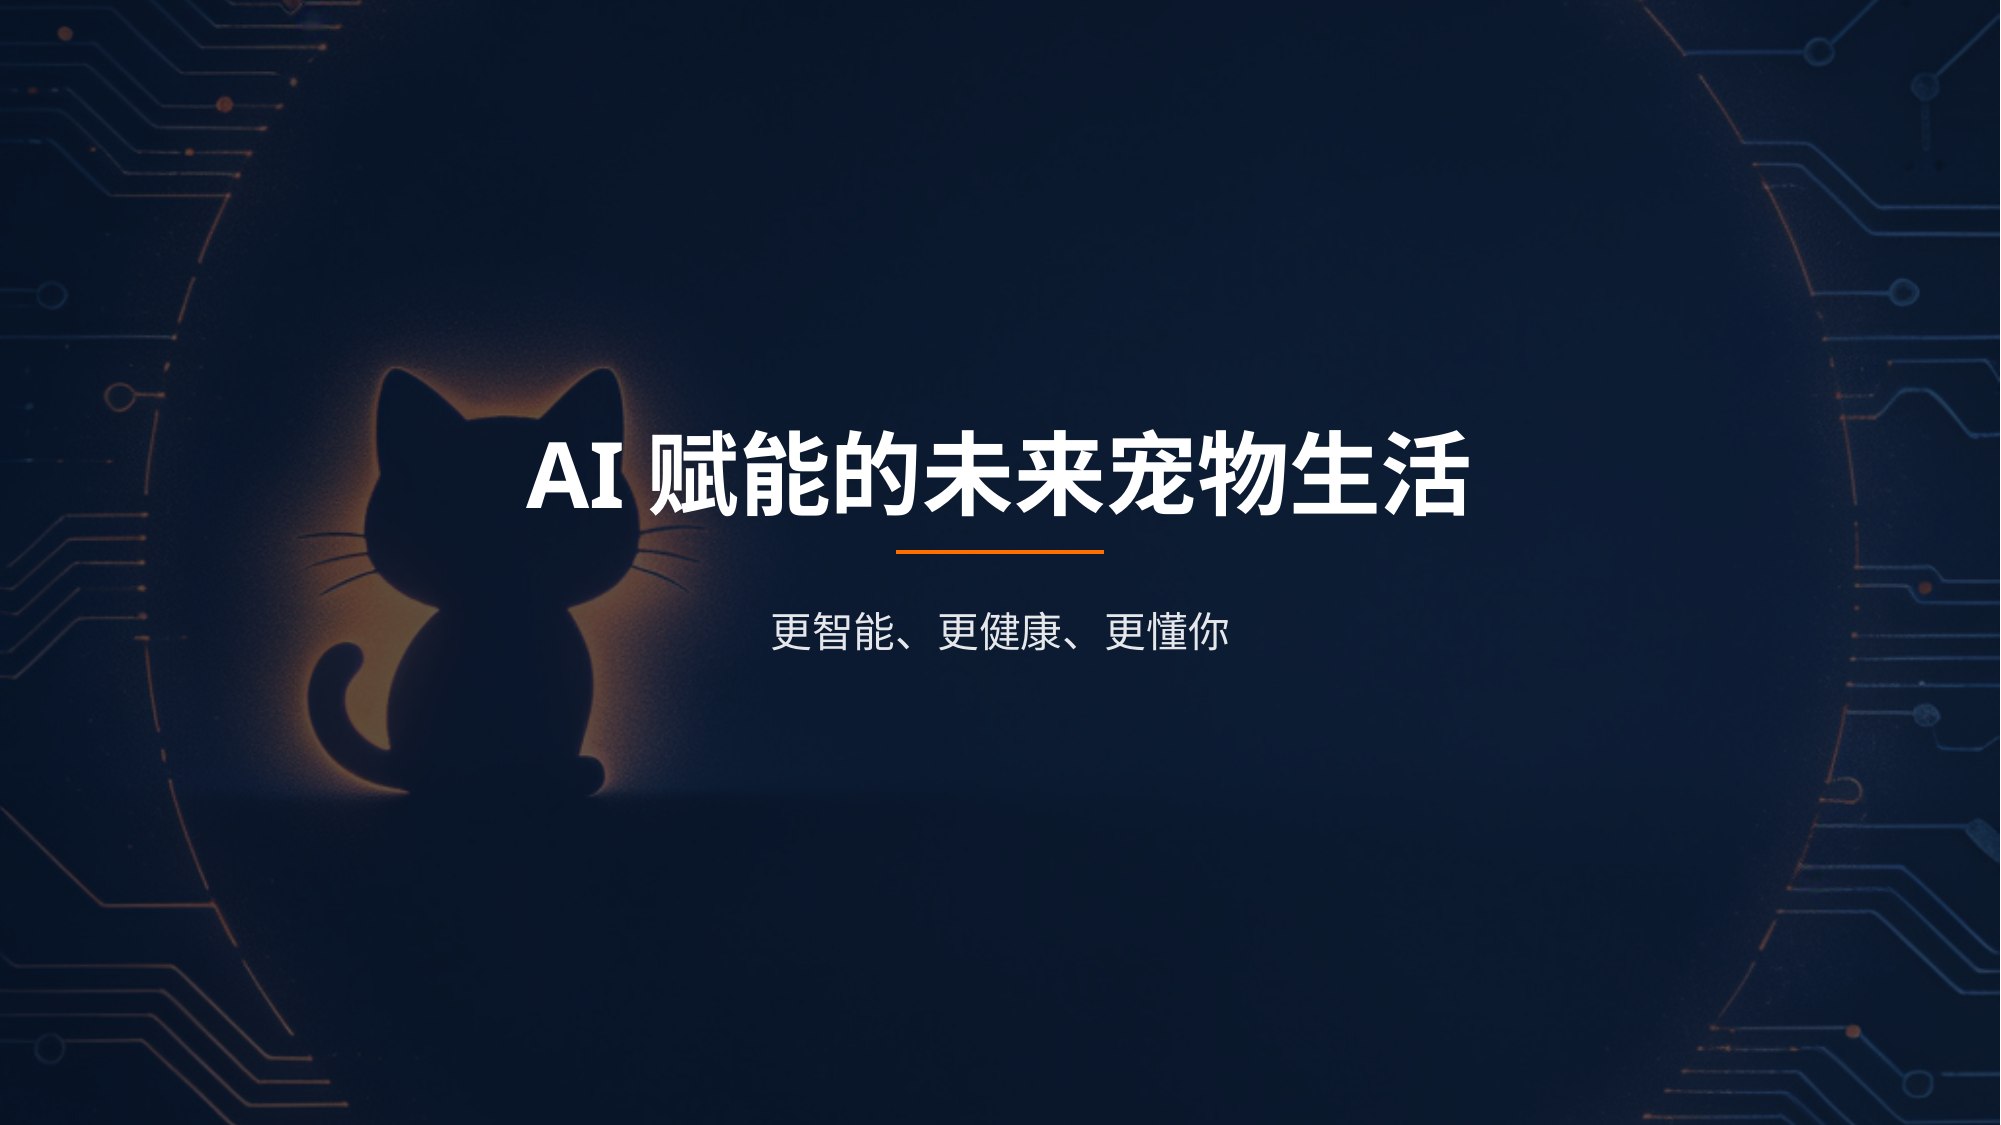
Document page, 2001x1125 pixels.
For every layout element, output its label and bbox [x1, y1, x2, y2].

text_box [895, 550, 1105, 554]
picture [0, 0, 2000, 1125]
